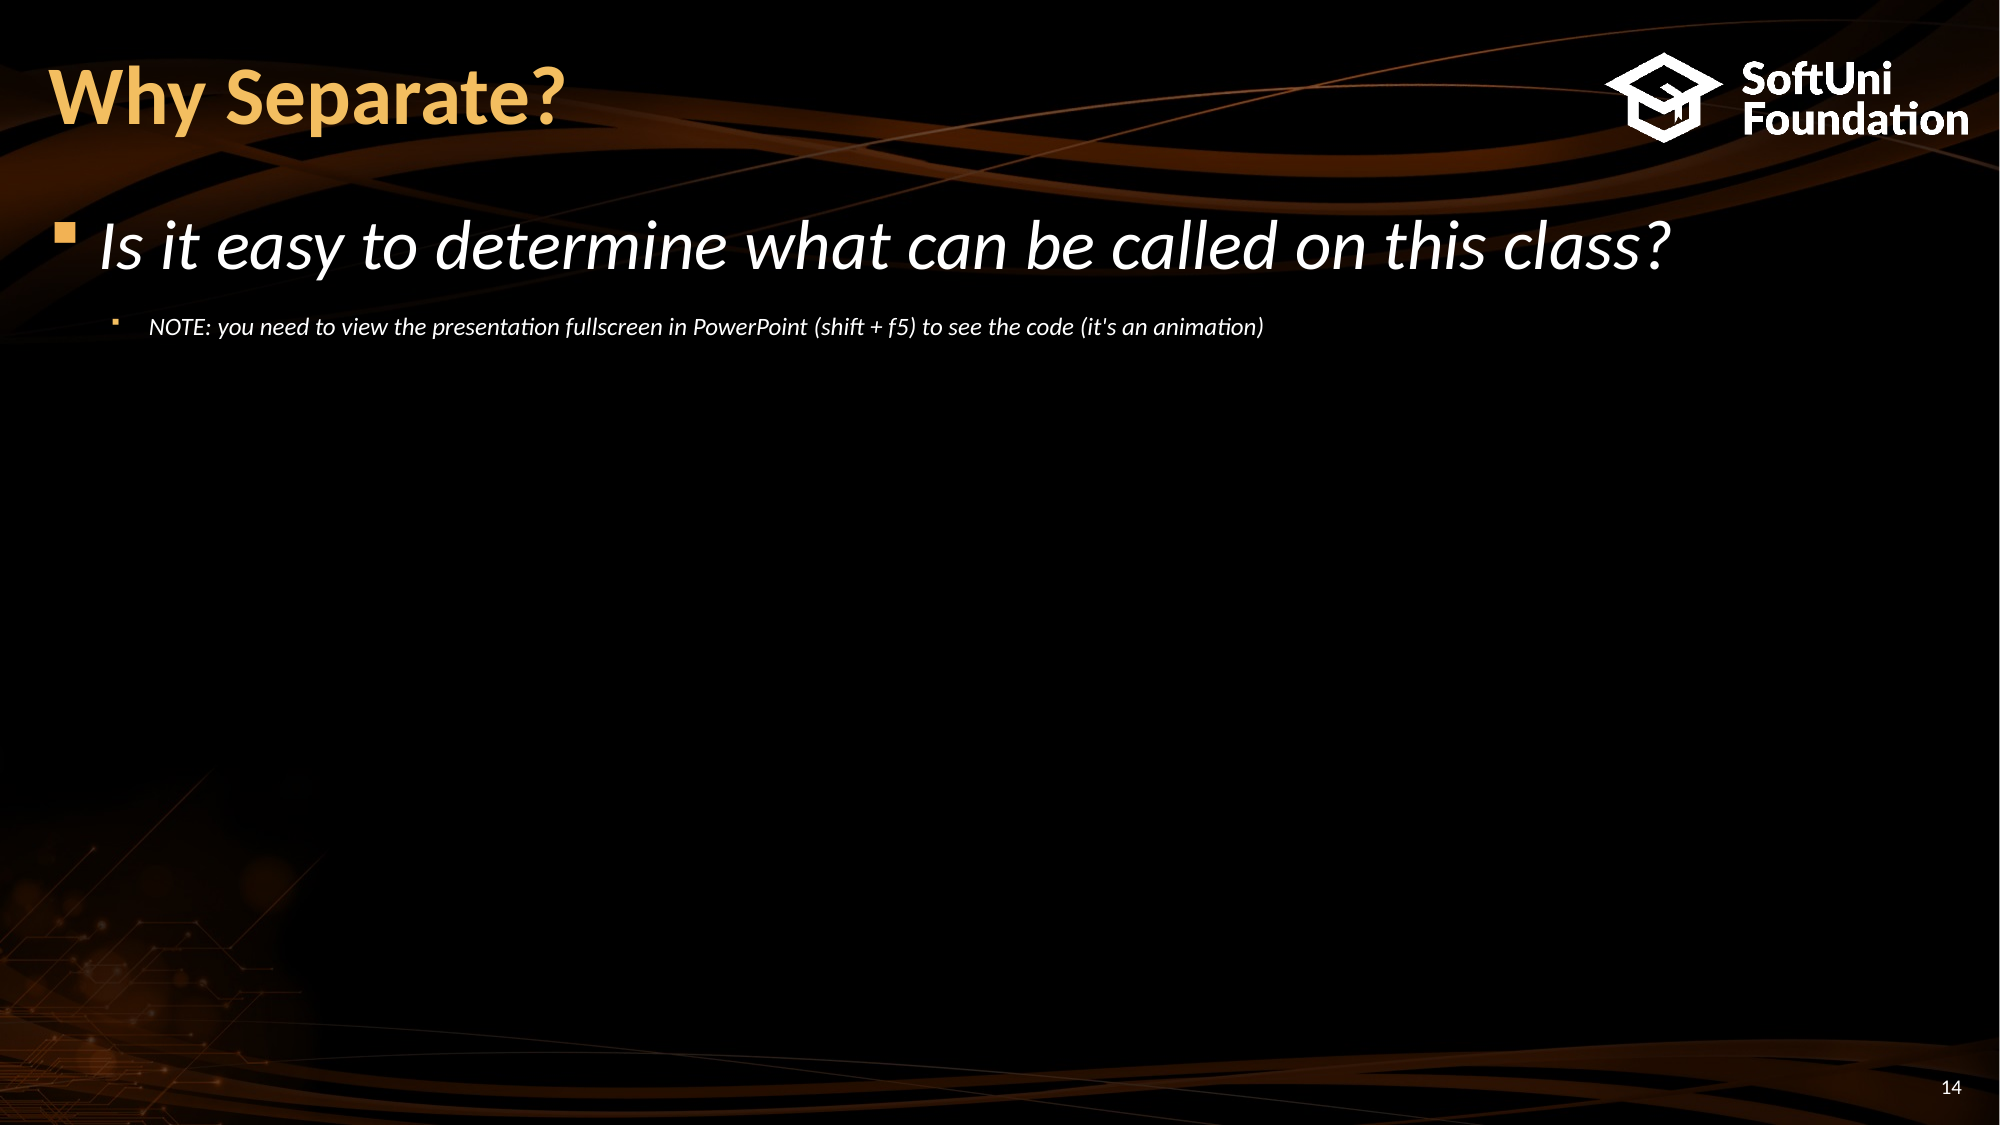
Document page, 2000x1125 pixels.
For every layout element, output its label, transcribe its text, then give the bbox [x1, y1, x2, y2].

picture [0, 0, 2000, 1125]
title Why Separate? [30, 6, 1602, 189]
list Is it easy to determine what can be called on this class? NOTE: you need to view the presentation fullscreen in PowerPoint (shift + f5) to see the code (it's an animation) [31, 188, 1968, 1103]
